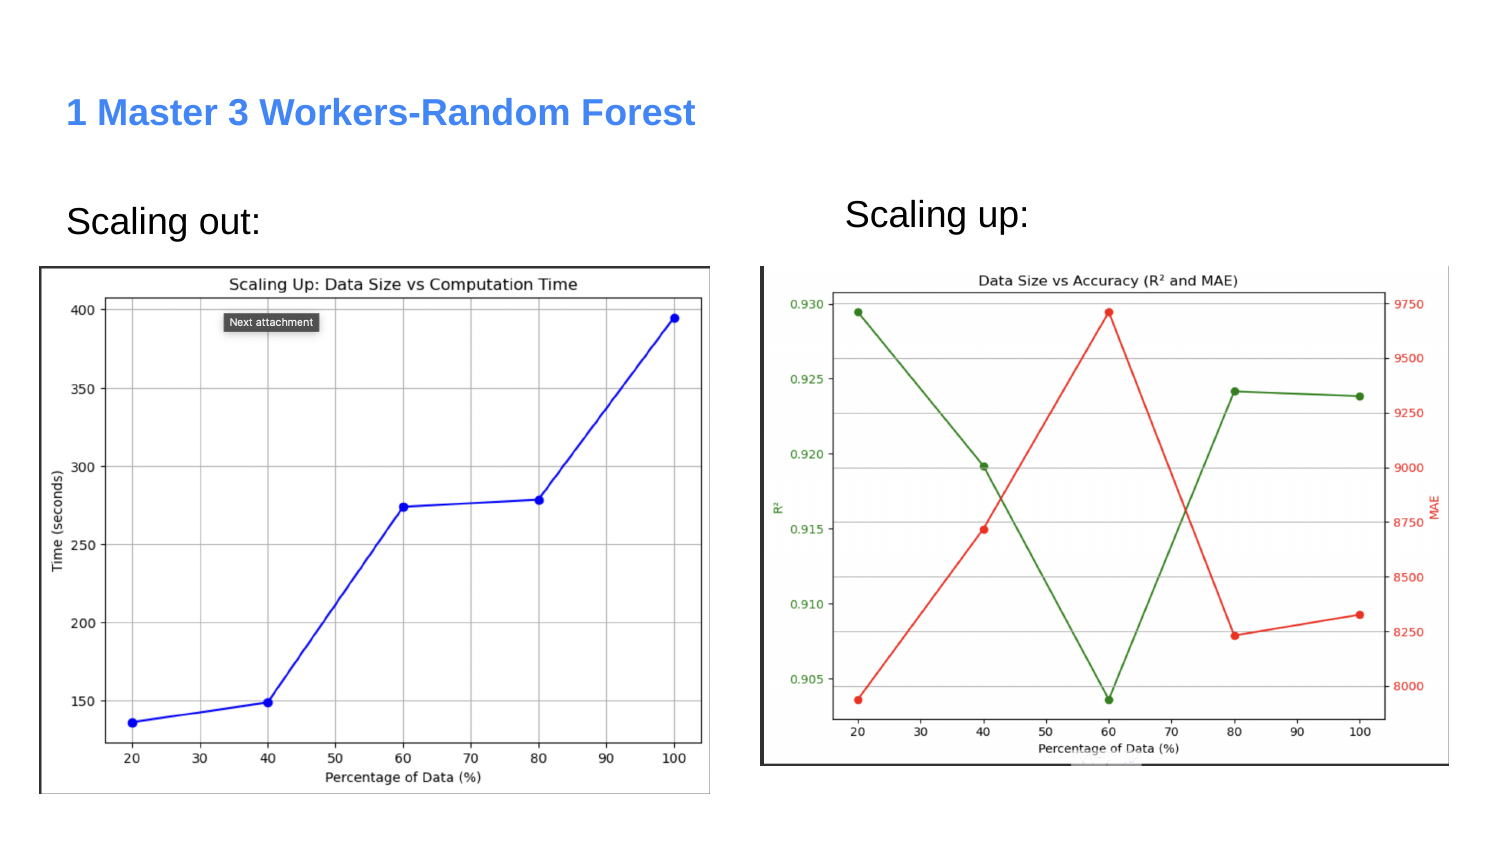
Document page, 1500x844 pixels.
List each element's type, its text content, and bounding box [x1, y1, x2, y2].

text_box Scaling up: [829, 175, 1142, 244]
list Scaling out: [51, 175, 369, 265]
picture [38, 266, 710, 794]
title 1 Master 3 Workers-Random Forest [51, 72, 1449, 167]
picture [759, 266, 1450, 766]
